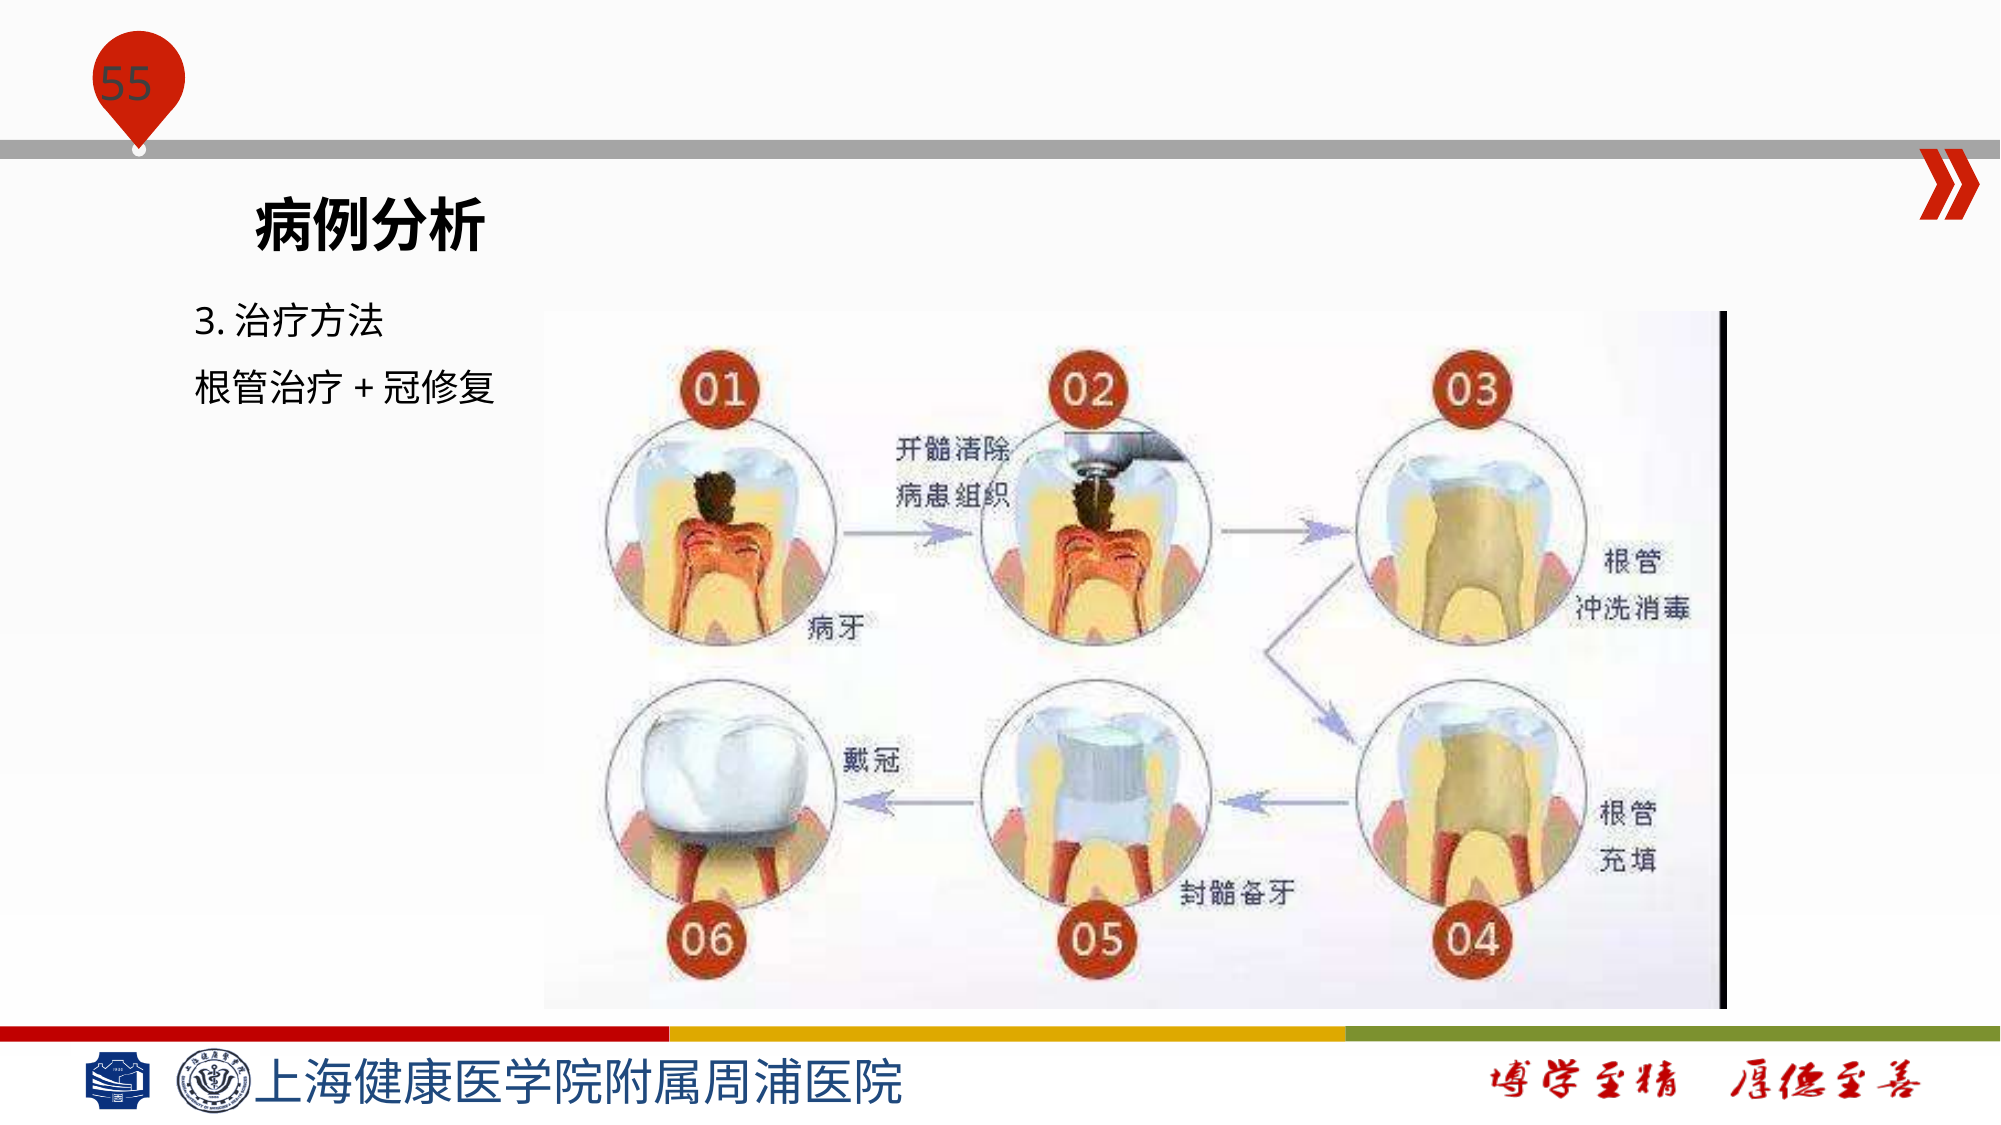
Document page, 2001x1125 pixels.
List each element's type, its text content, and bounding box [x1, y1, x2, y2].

picture [544, 311, 1728, 1009]
text_box 3.治疗方法 根管治疗+冠修复 [179, 266, 1204, 417]
text_box 病例分析 [239, 181, 583, 266]
picture [70, 1042, 260, 1121]
picture [1458, 1043, 1955, 1124]
